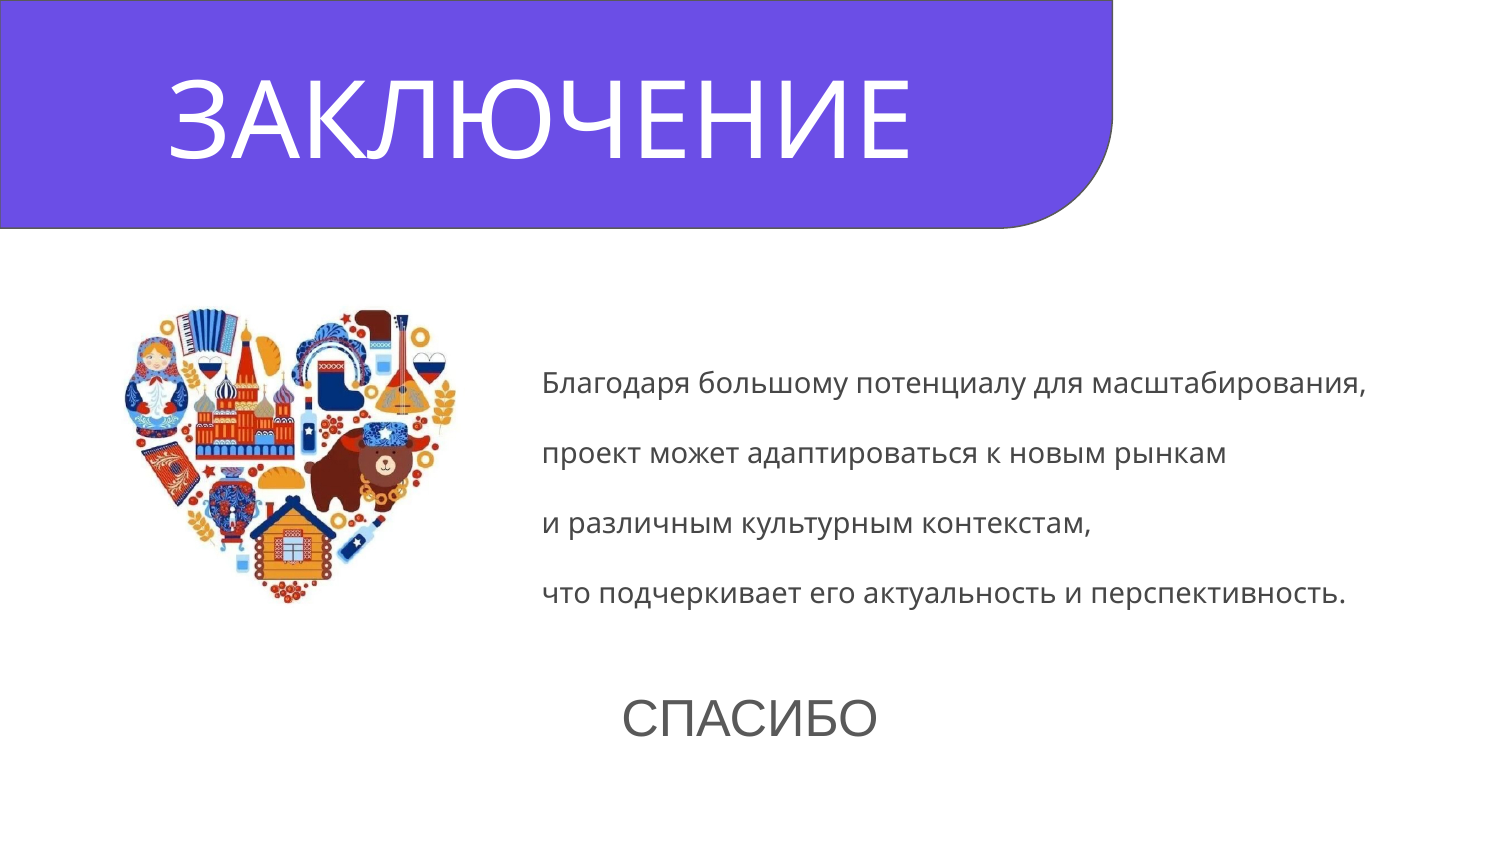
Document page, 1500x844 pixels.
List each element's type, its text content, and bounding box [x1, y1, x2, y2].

picture [113, 255, 466, 608]
text_box СПАСИБО [528, 678, 972, 754]
text_box [0, 0, 1113, 191]
title ЗАКЛЮЧЕНИЕ [0, 23, 1083, 195]
text_box Благодаря большому потенциалу для масштабирования, проект может адаптироваться к новым рынкам и различным культурным контекстам, что подчеркивает его актуальность и перспективность. [526, 314, 1448, 624]
text_box [0, 195, 1079, 229]
